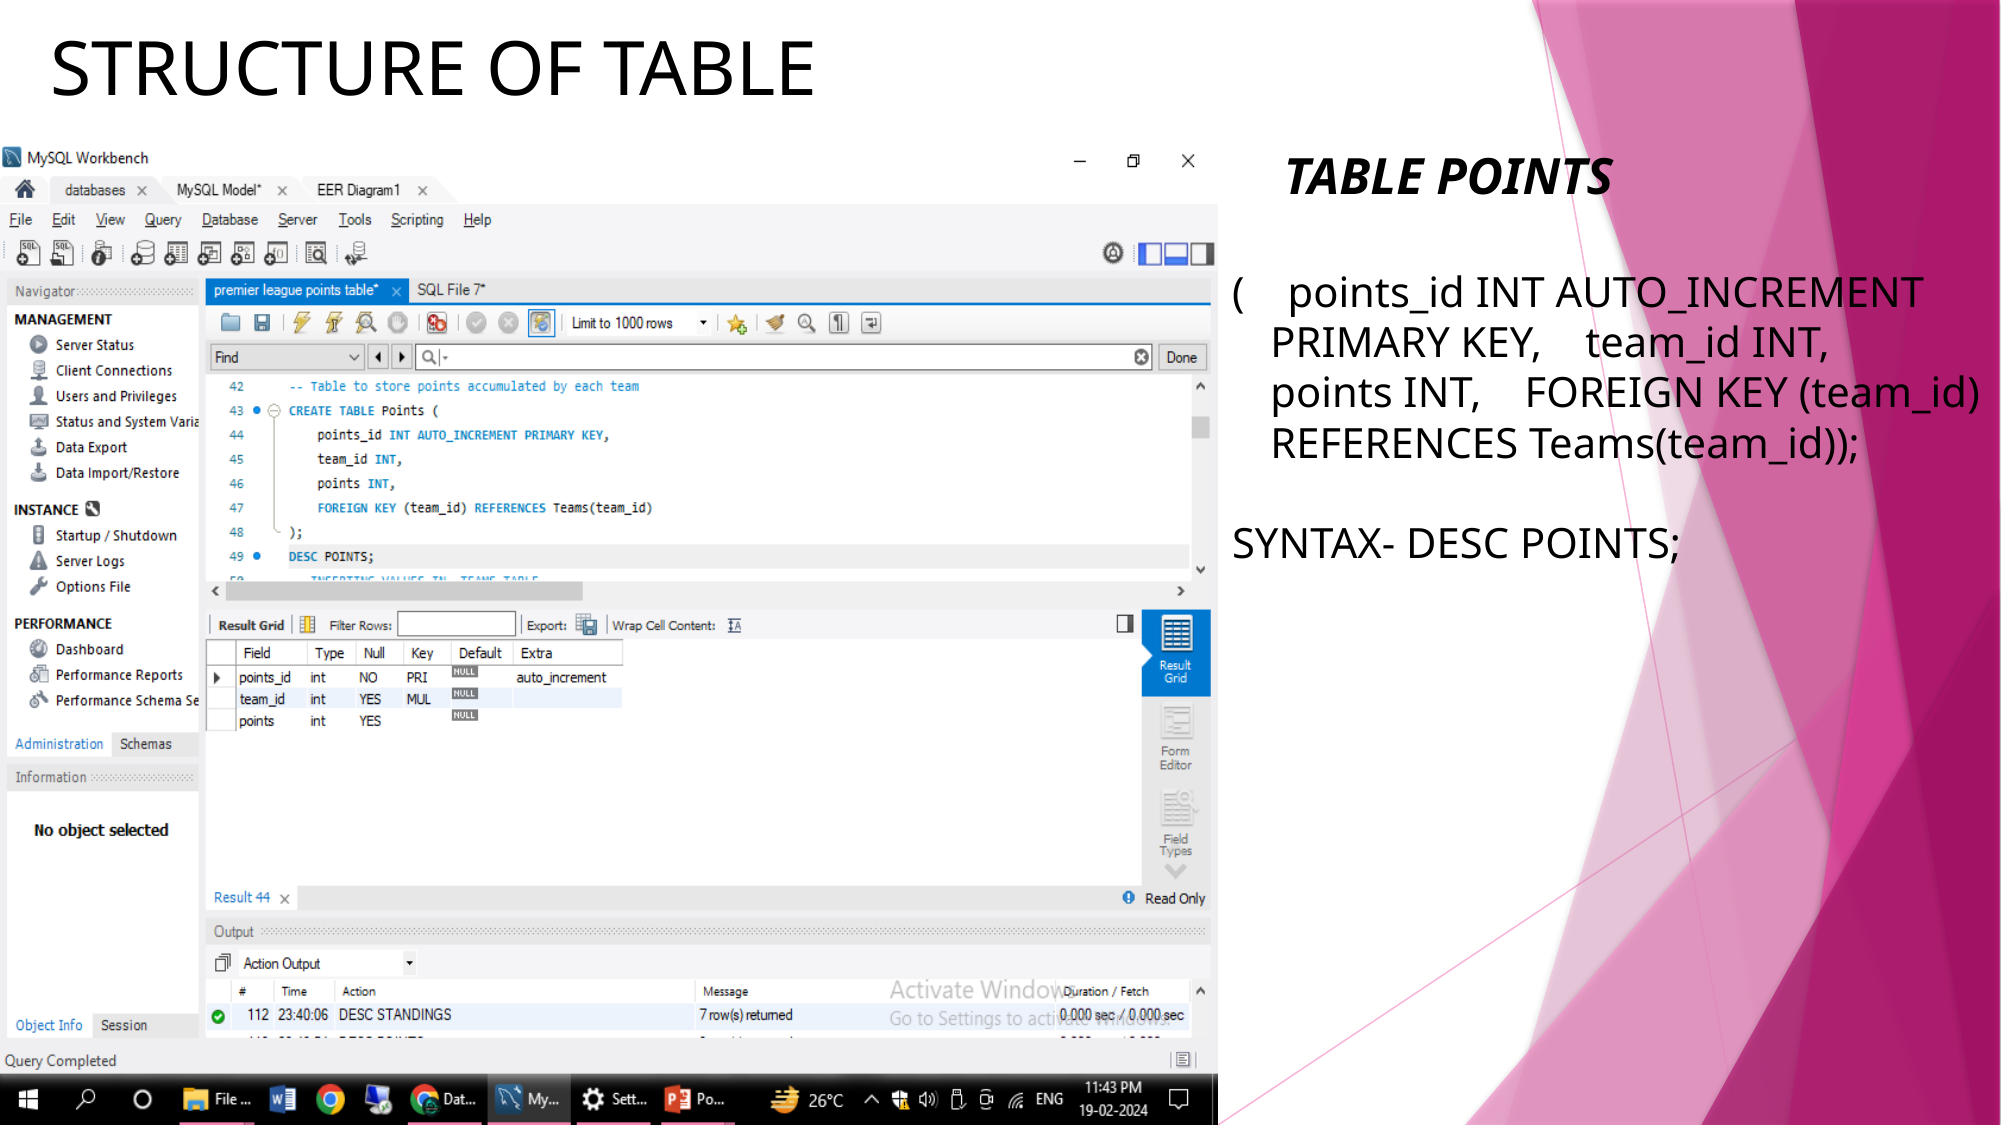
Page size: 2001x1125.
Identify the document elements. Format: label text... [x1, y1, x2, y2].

title STRUCTURE OF TABLE [35, 19, 1959, 124]
list ( points_id INT AUTO_INCREMENT PRIMARY KEY, team_id INT, points INT, FOREIGN KEY (team_id) REFERENCES Teams(team_id)); SYNTAX- DESC POINTS; [1220, 258, 2000, 809]
list TABLE POINTS [1268, 143, 1963, 248]
picture [0, 143, 1218, 1125]
